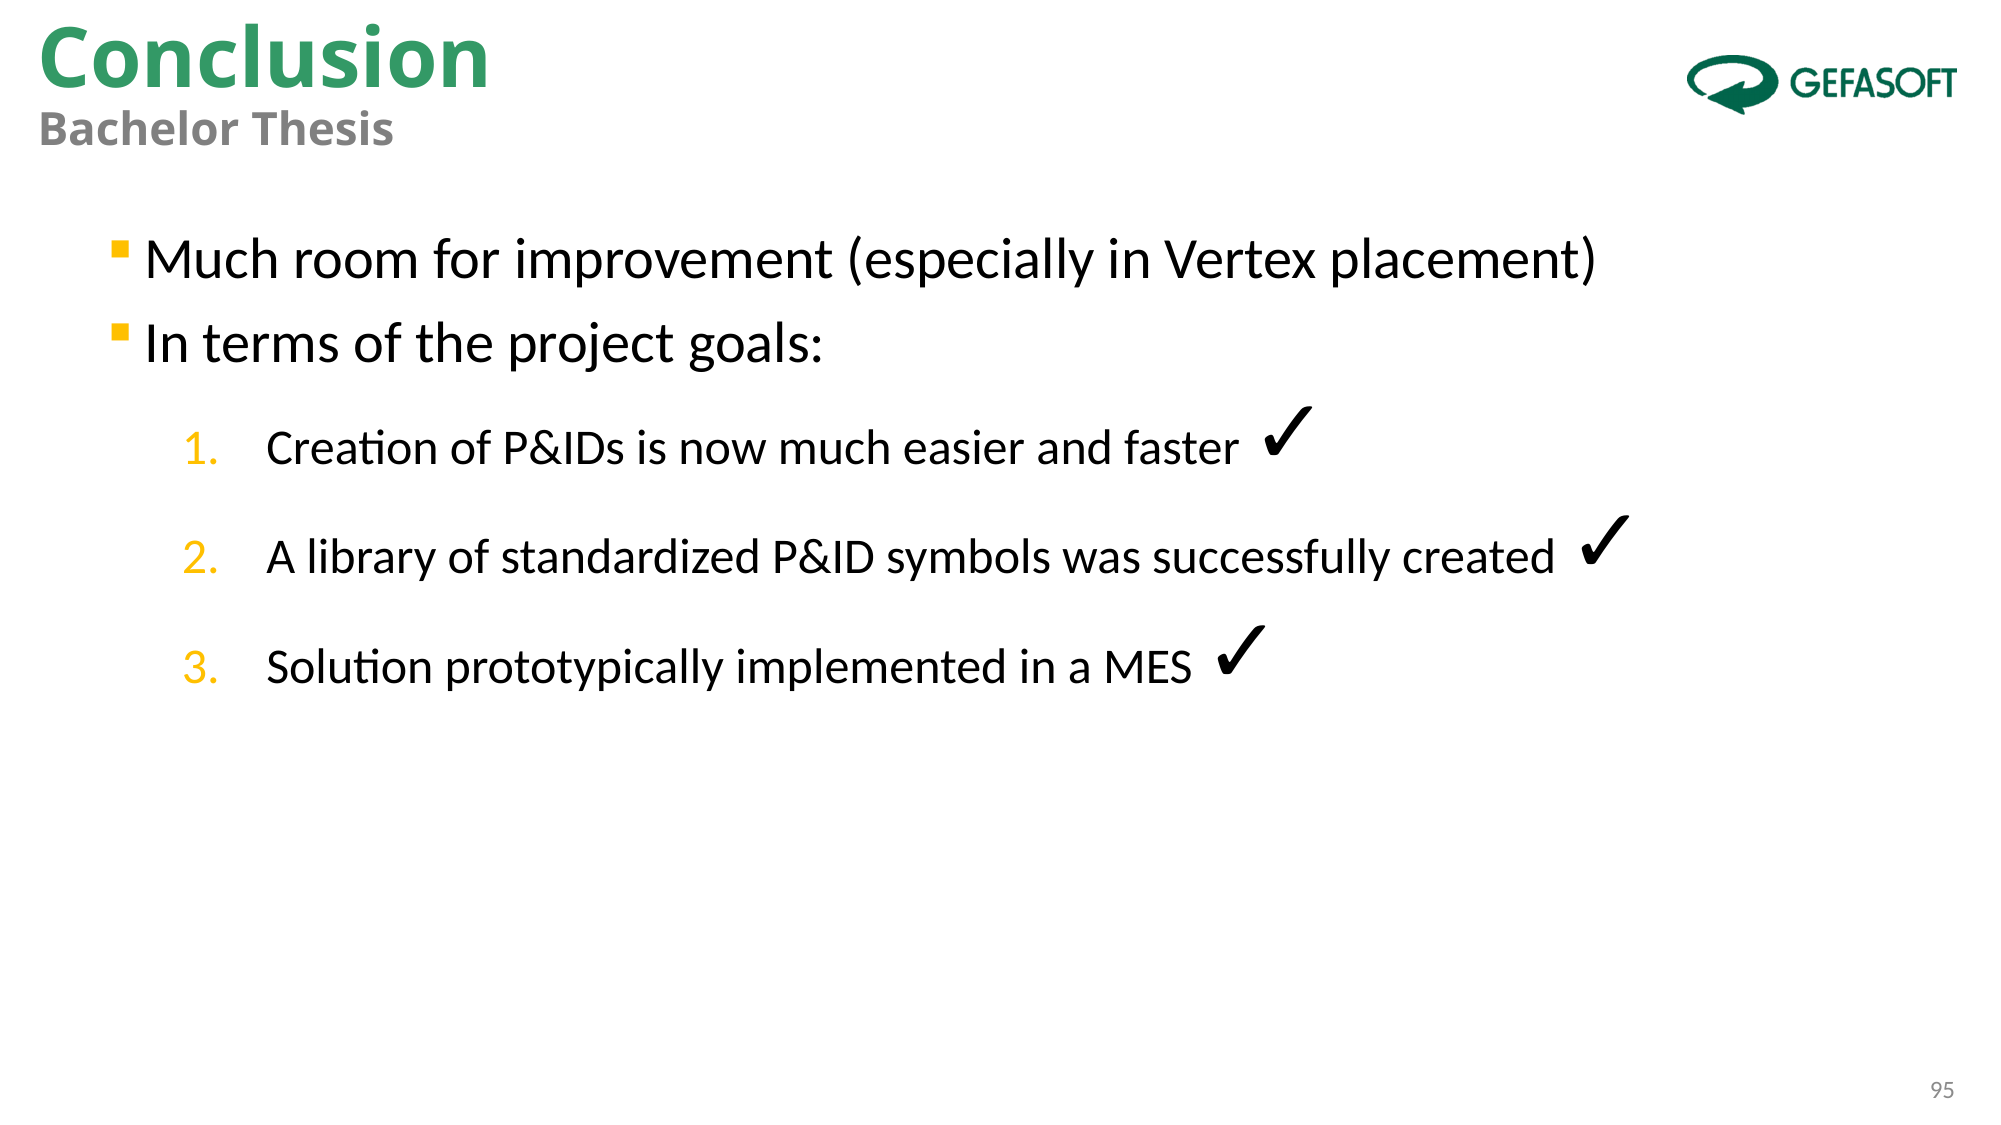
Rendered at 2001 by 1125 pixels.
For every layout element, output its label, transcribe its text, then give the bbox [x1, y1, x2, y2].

title Conclusion Bachelor Thesis [22, 3, 1978, 168]
picture [1687, 55, 1957, 115]
list Much room for improvement (especially in Vertex placement) In terms of the project goals: Creation of P&IDs is now much easier and faster ✓ A library of standardized P&ID symbols was successfully created ✓ Solution prototypically implemented in a MES ✓ [91, 220, 1909, 1100]
slide_number 95 [1520, 1058, 1971, 1119]
